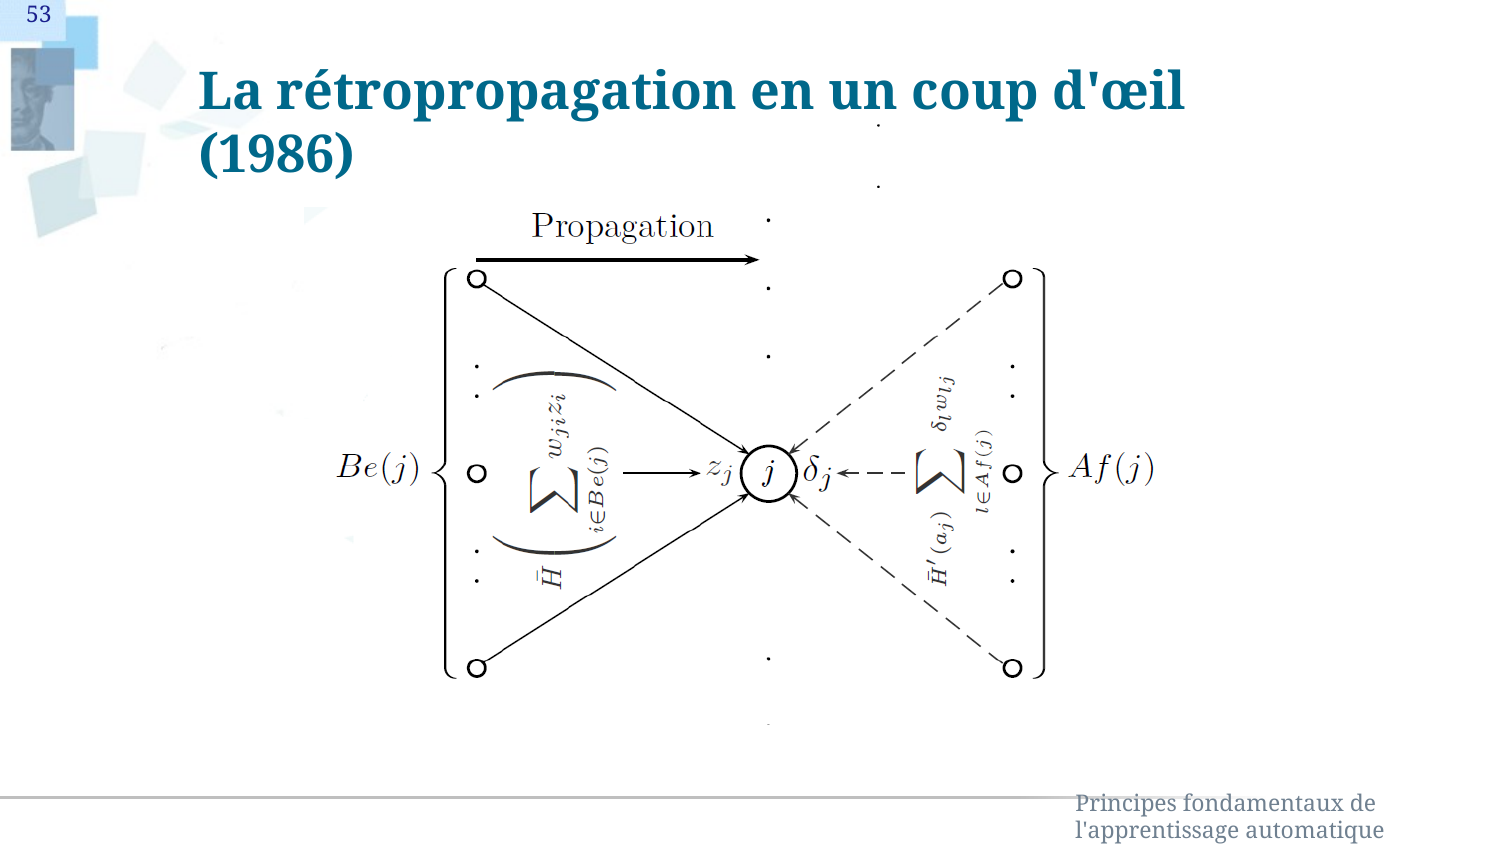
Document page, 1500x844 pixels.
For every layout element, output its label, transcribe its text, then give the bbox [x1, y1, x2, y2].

footer Principes fondamentaux de l'apprentissage automatique [1071, 781, 1500, 844]
picture [0, 0, 1163, 726]
title La rétropropagation en un coup d'œil (1986) [193, 52, 1306, 228]
text_box 53 [21, 0, 61, 28]
